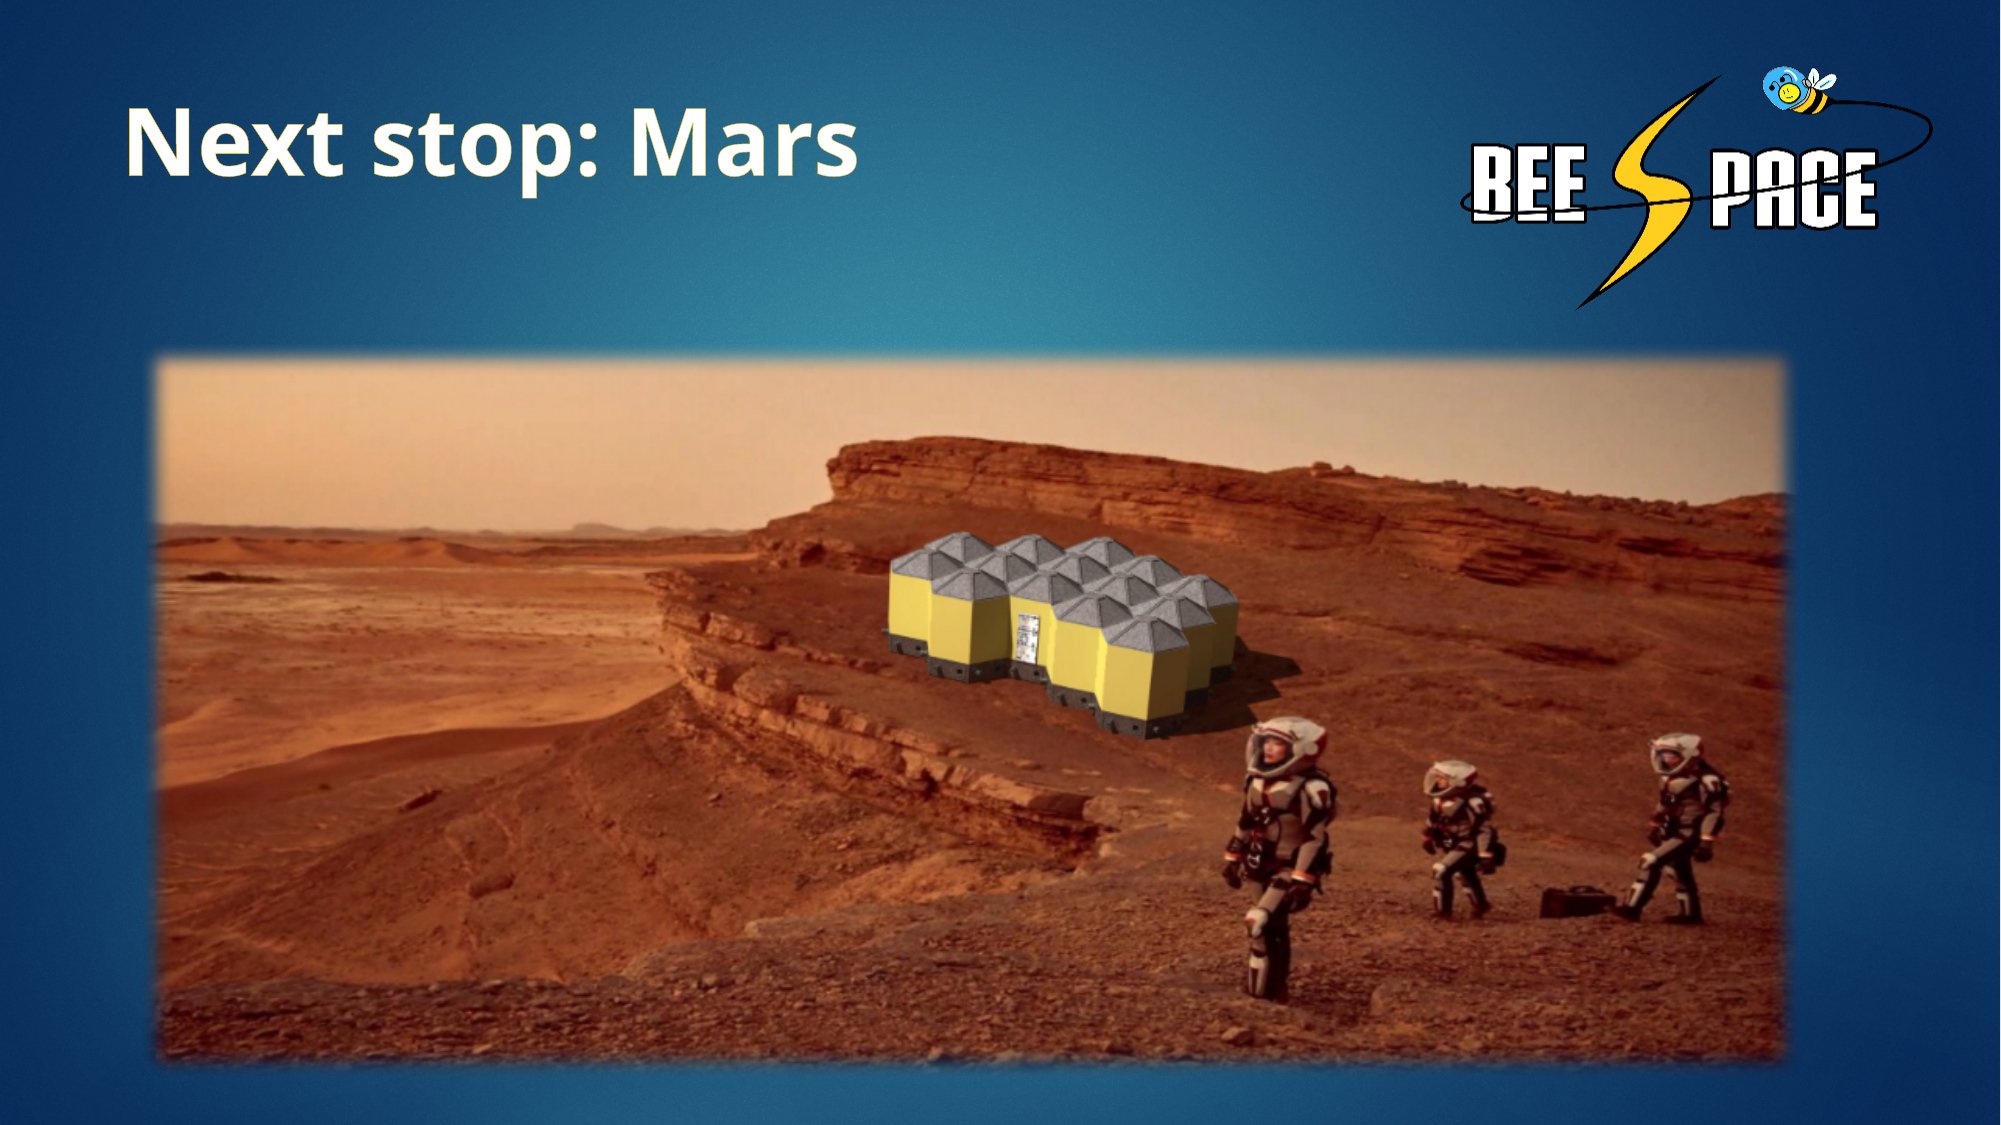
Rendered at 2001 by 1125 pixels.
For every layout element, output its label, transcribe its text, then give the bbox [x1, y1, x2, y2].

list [142, 344, 1800, 1077]
picture [1360, 0, 2000, 361]
title Next stop: Mars [106, 74, 1354, 304]
